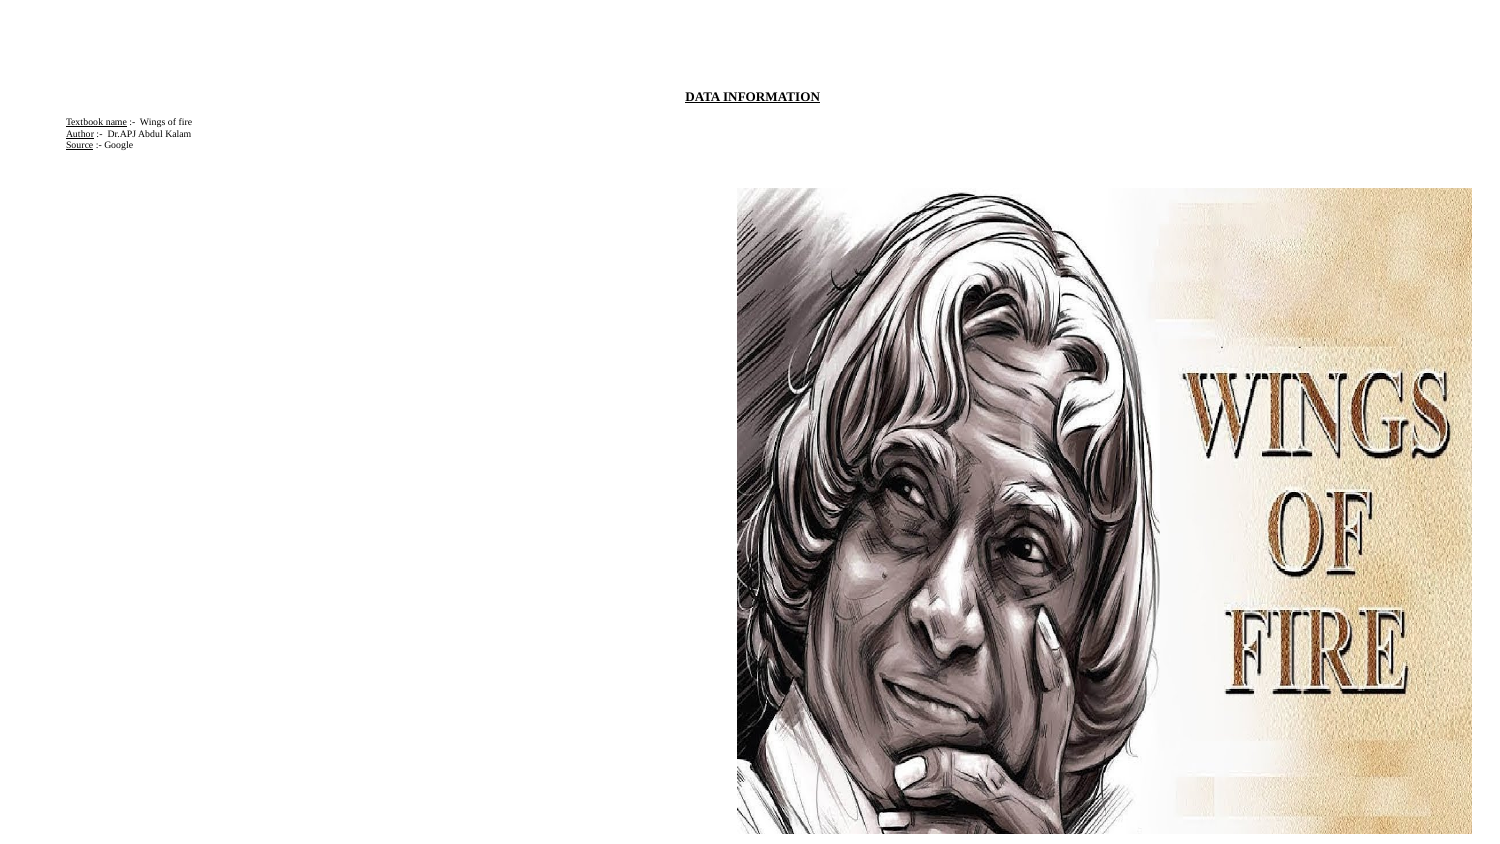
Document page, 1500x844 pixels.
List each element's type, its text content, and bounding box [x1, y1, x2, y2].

title DATA INFORMATION Textbook name :- Wings of fire Author :- Dr.APJ Abdul Kalam Source :- Google [51, 72, 1449, 167]
picture [737, 188, 1472, 834]
